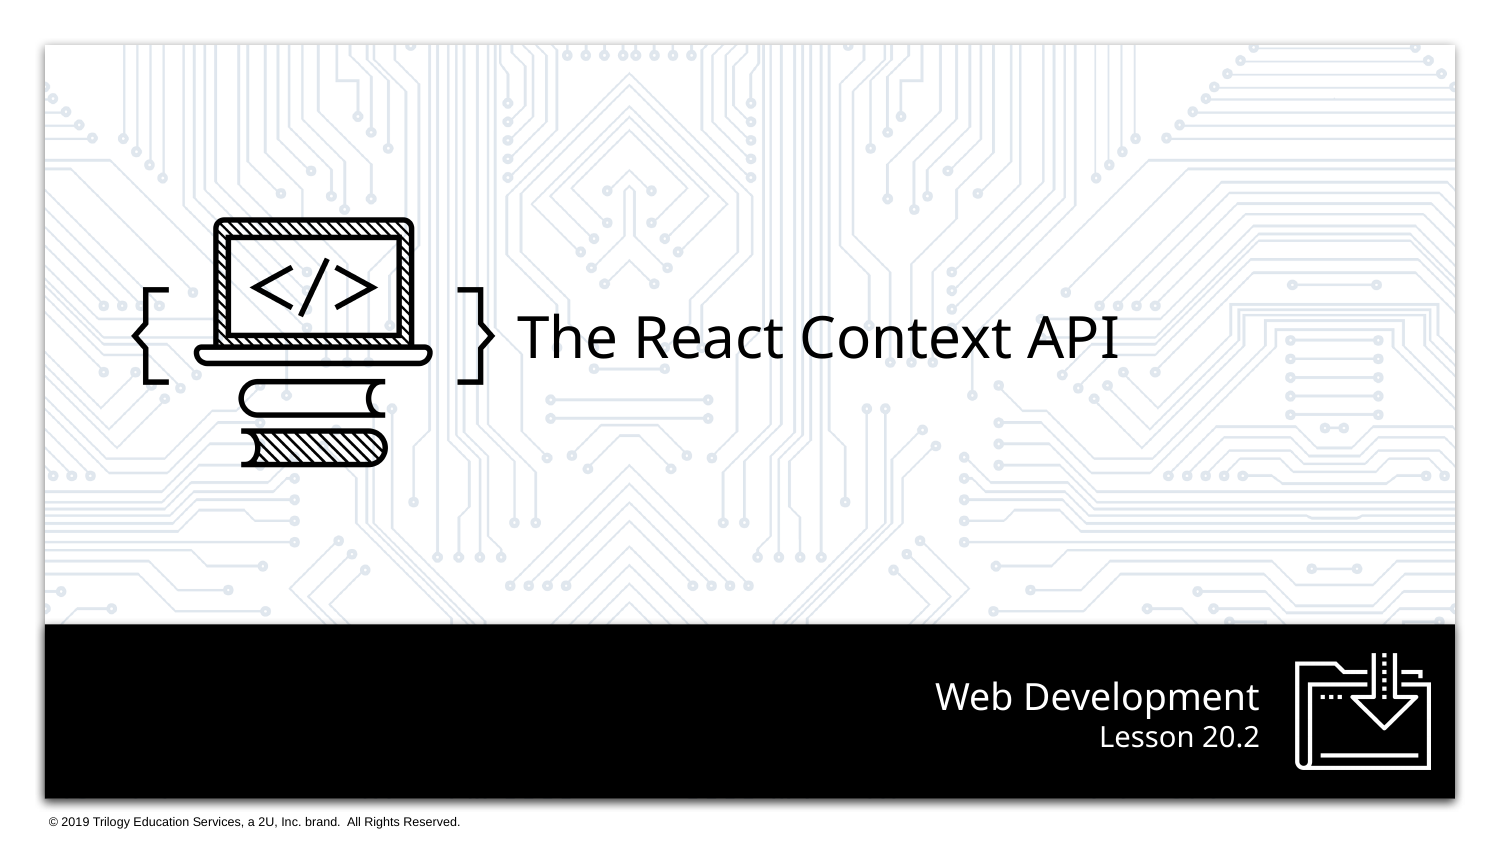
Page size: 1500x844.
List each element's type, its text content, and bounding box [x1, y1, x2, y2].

picture [1295, 761, 1431, 770]
title The React Context API [45, 300, 1455, 505]
picture [45, 505, 1455, 624]
picture [1295, 653, 1431, 708]
picture [45, 45, 1455, 300]
title Lesson 20.2 [86, 708, 1456, 761]
